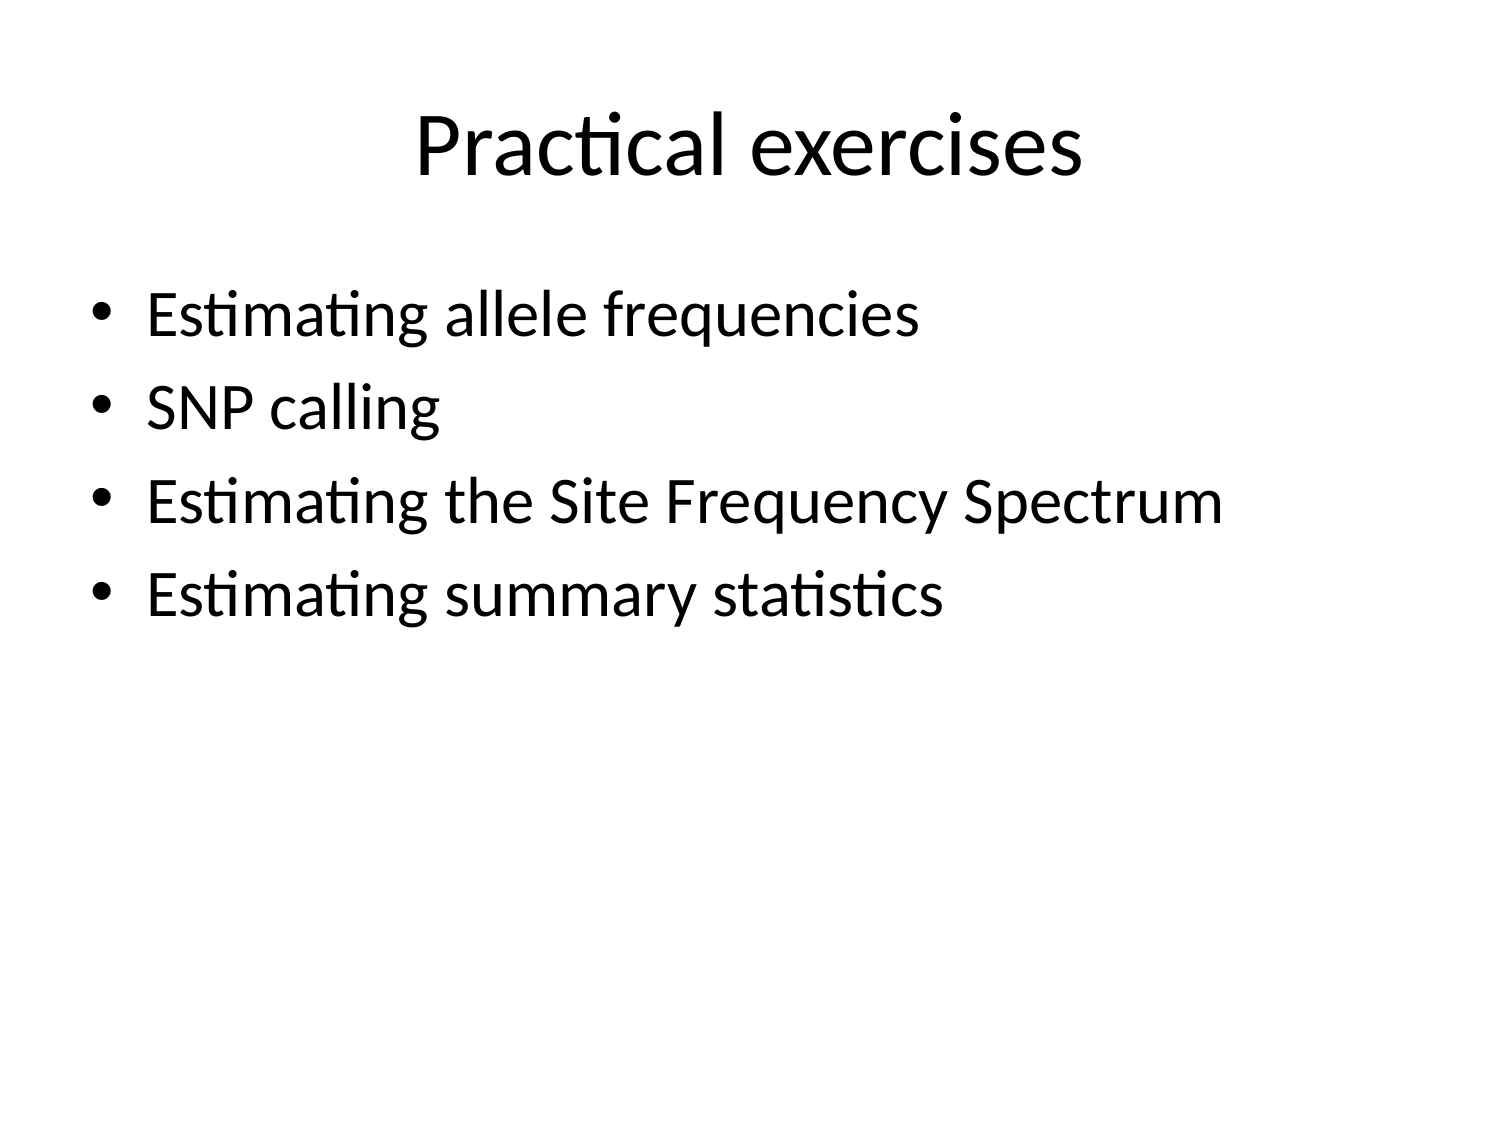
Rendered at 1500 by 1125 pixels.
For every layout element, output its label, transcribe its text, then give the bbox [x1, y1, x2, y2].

list Estimating allele frequencies SNP calling Estimating the Site Frequency Spectrum Estimating summary statistics [75, 262, 1425, 1005]
title Practical exercises [75, 45, 1425, 233]
